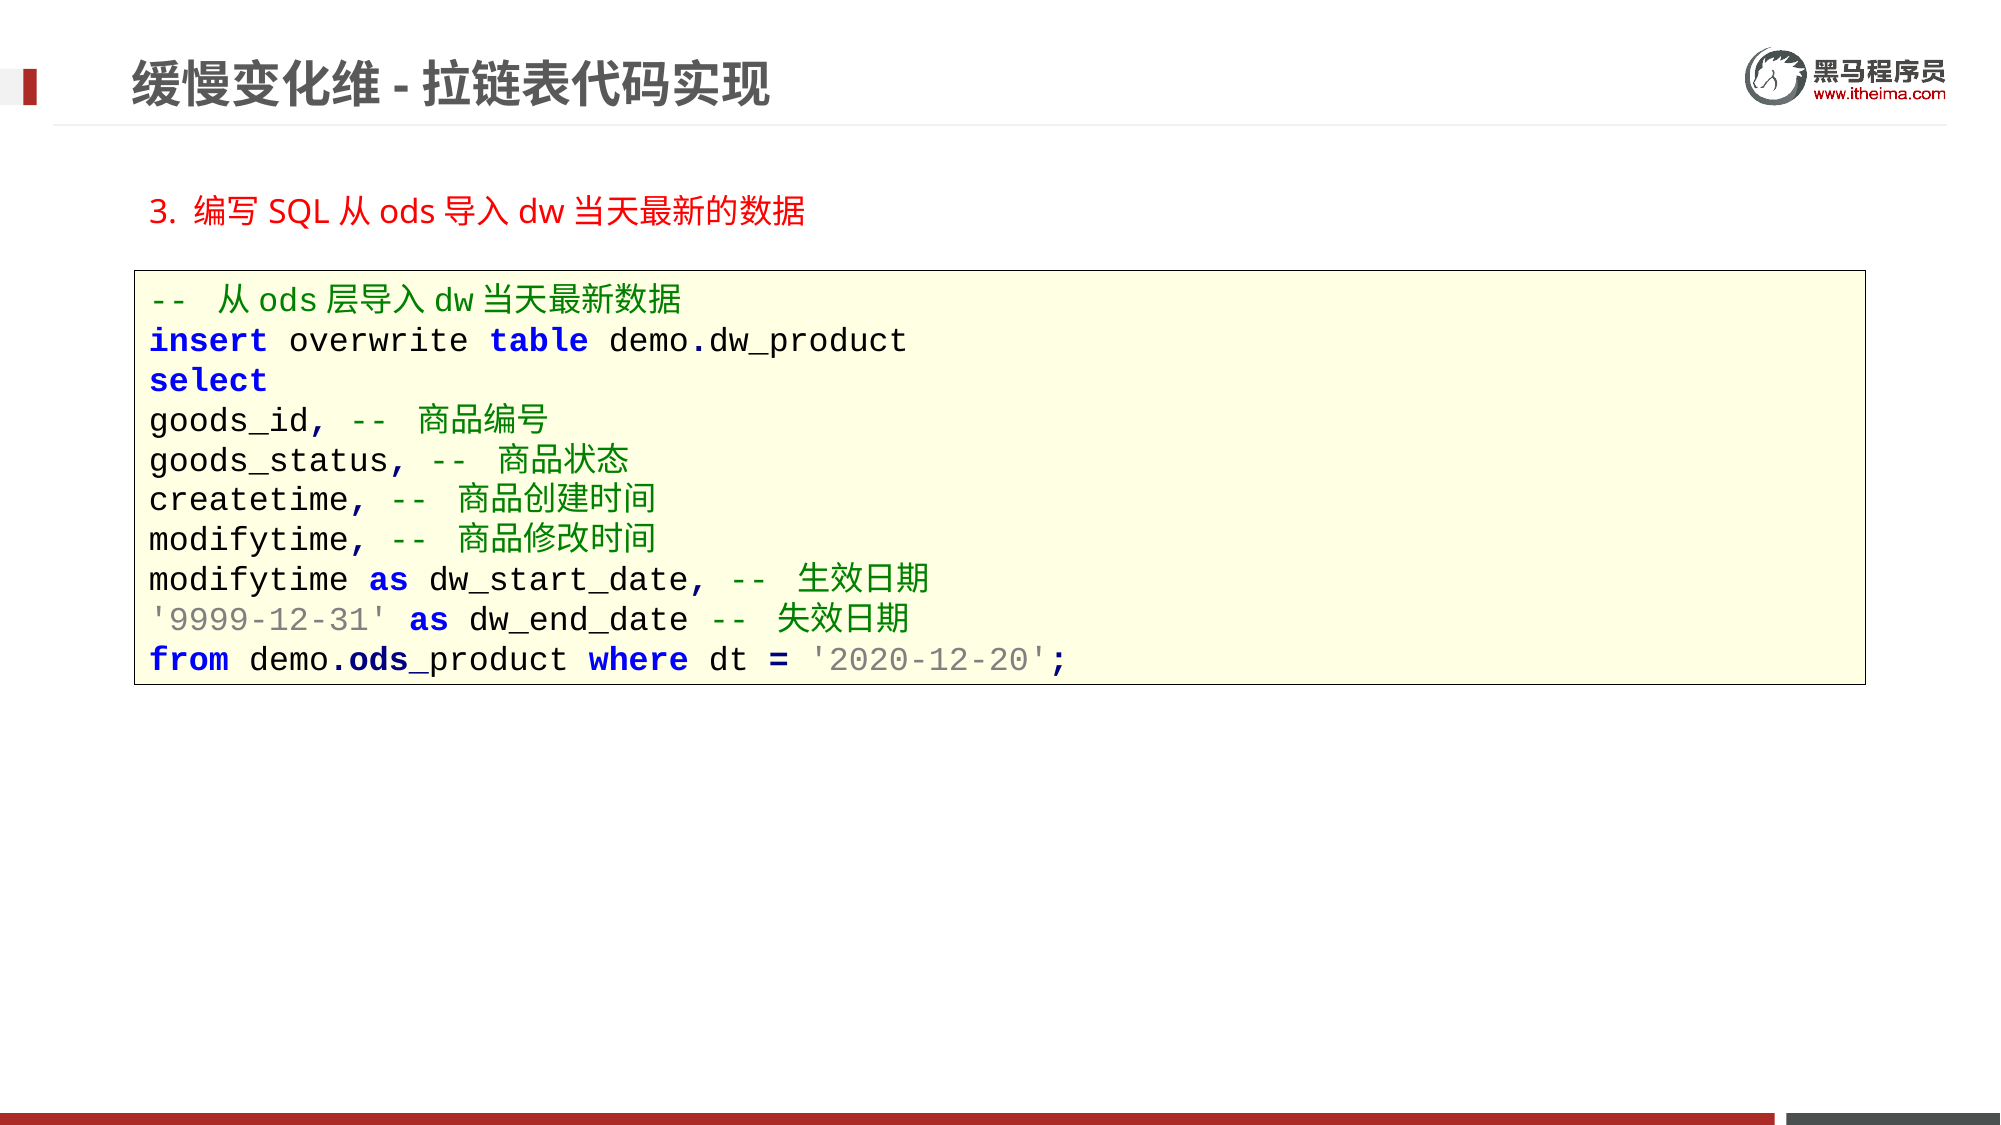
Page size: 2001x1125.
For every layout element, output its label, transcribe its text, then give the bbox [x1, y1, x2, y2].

picture [1744, 46, 1946, 106]
text_box -- 从ods层导入dw当天最新数据 insert overwrite table demo.dw_product select goods_id, -- 商品编号 goods_status, -- 商品状态 createtime, -- 商品创建时间 modifytime, -- 商品修改时间 modifytime as dw_start_date, -- 生效日期 '9999-12-31' as dw_end_date -- 失效日期 from demo.ods_product where dt = '2020-12-20'; [134, 270, 1866, 685]
text_box 3. 编写SQL从ods导入dw当天最新的数据 [134, 182, 1135, 238]
title 缓慢变化维-拉链表代码实现 [116, 40, 1556, 125]
